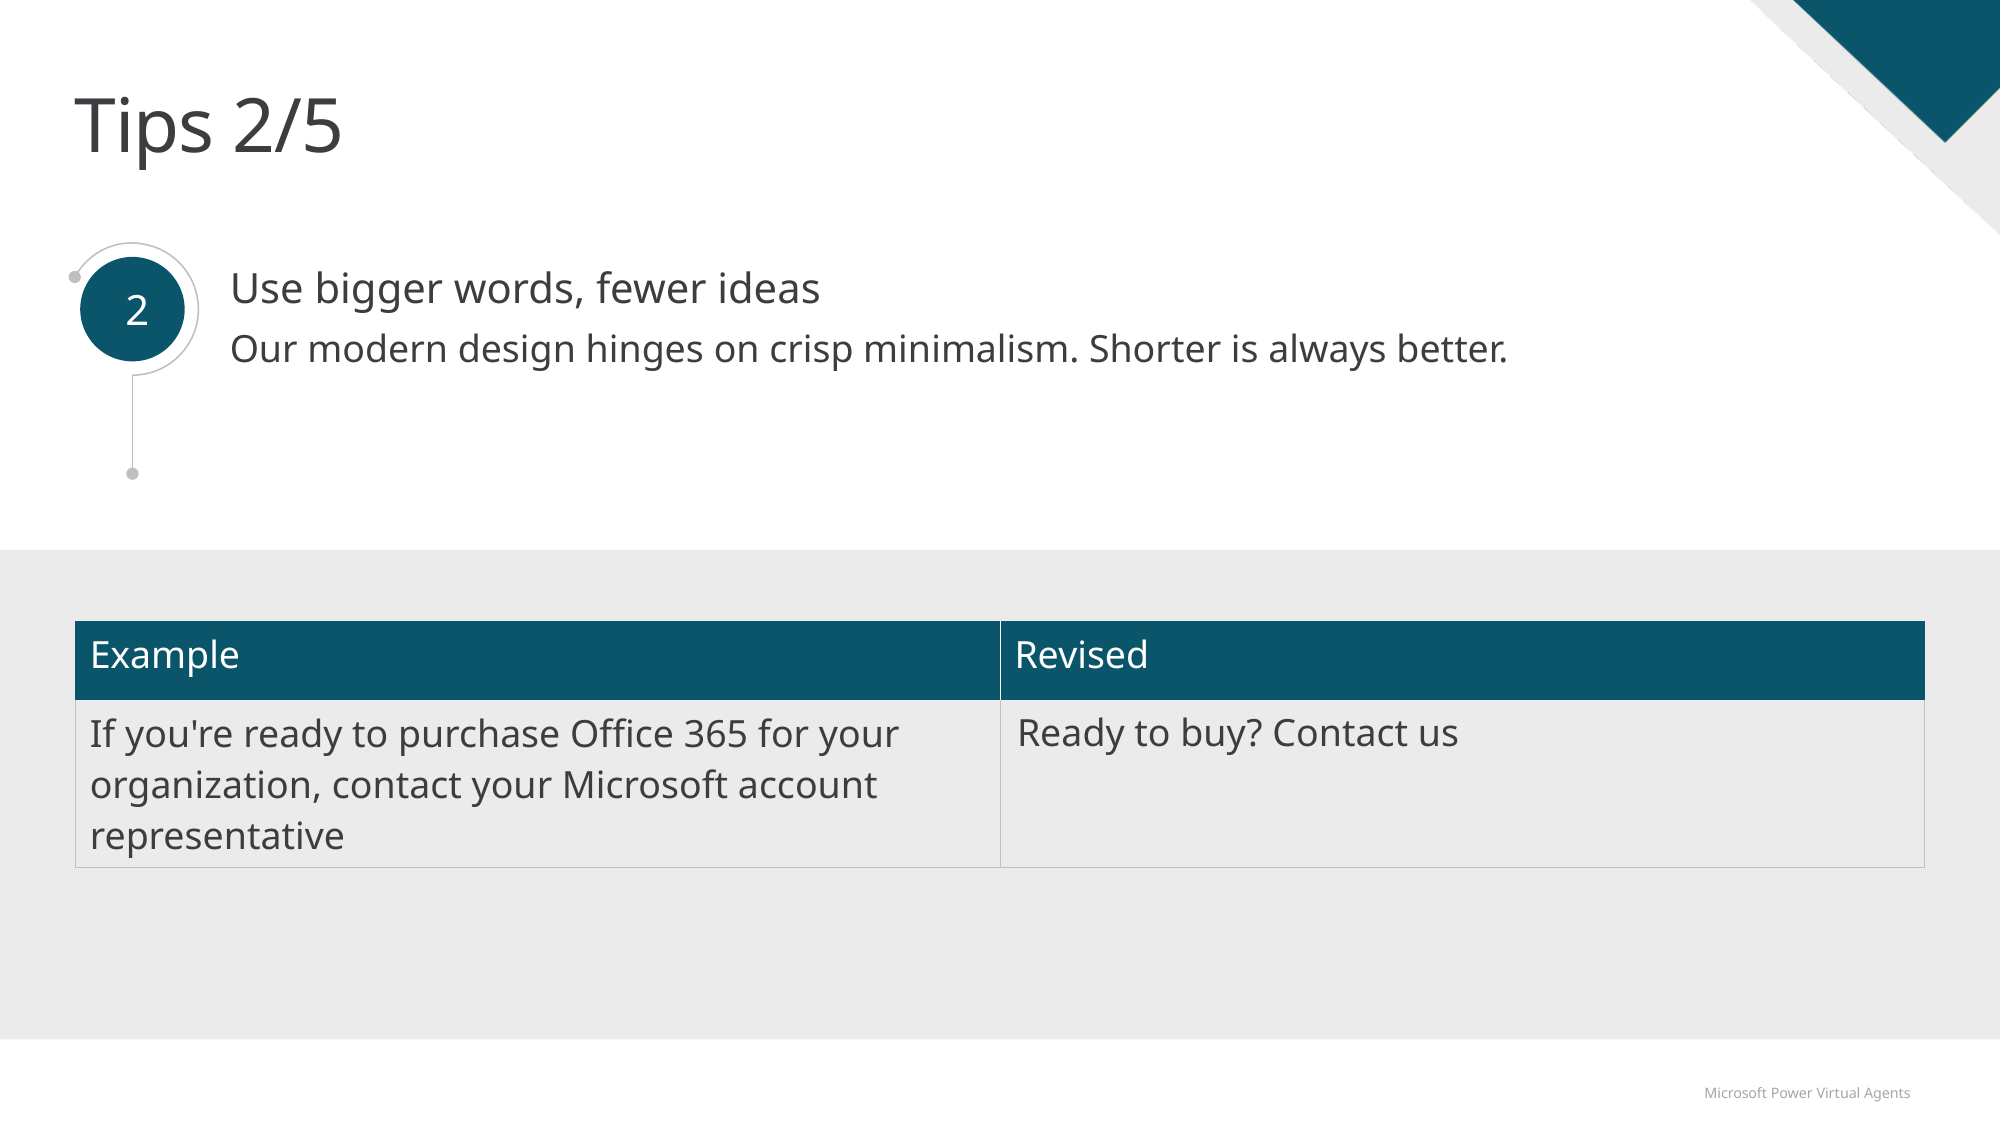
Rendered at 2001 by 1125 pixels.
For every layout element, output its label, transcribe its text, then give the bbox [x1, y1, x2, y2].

text_box [0, 549, 2000, 1040]
text_box Ready to buy? Contact us [1017, 708, 1855, 754]
table_cell If you're ready to purchase Office 365 for your organization, contact your Microsoft account representative [76, 700, 1000, 867]
table_header Revised [1001, 622, 1924, 700]
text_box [74, 242, 1869, 482]
title Tips 2/5 [74, 101, 1749, 168]
table_header Example [76, 622, 1000, 700]
table_cell [1001, 700, 1924, 867]
picture [1749, 0, 2000, 236]
